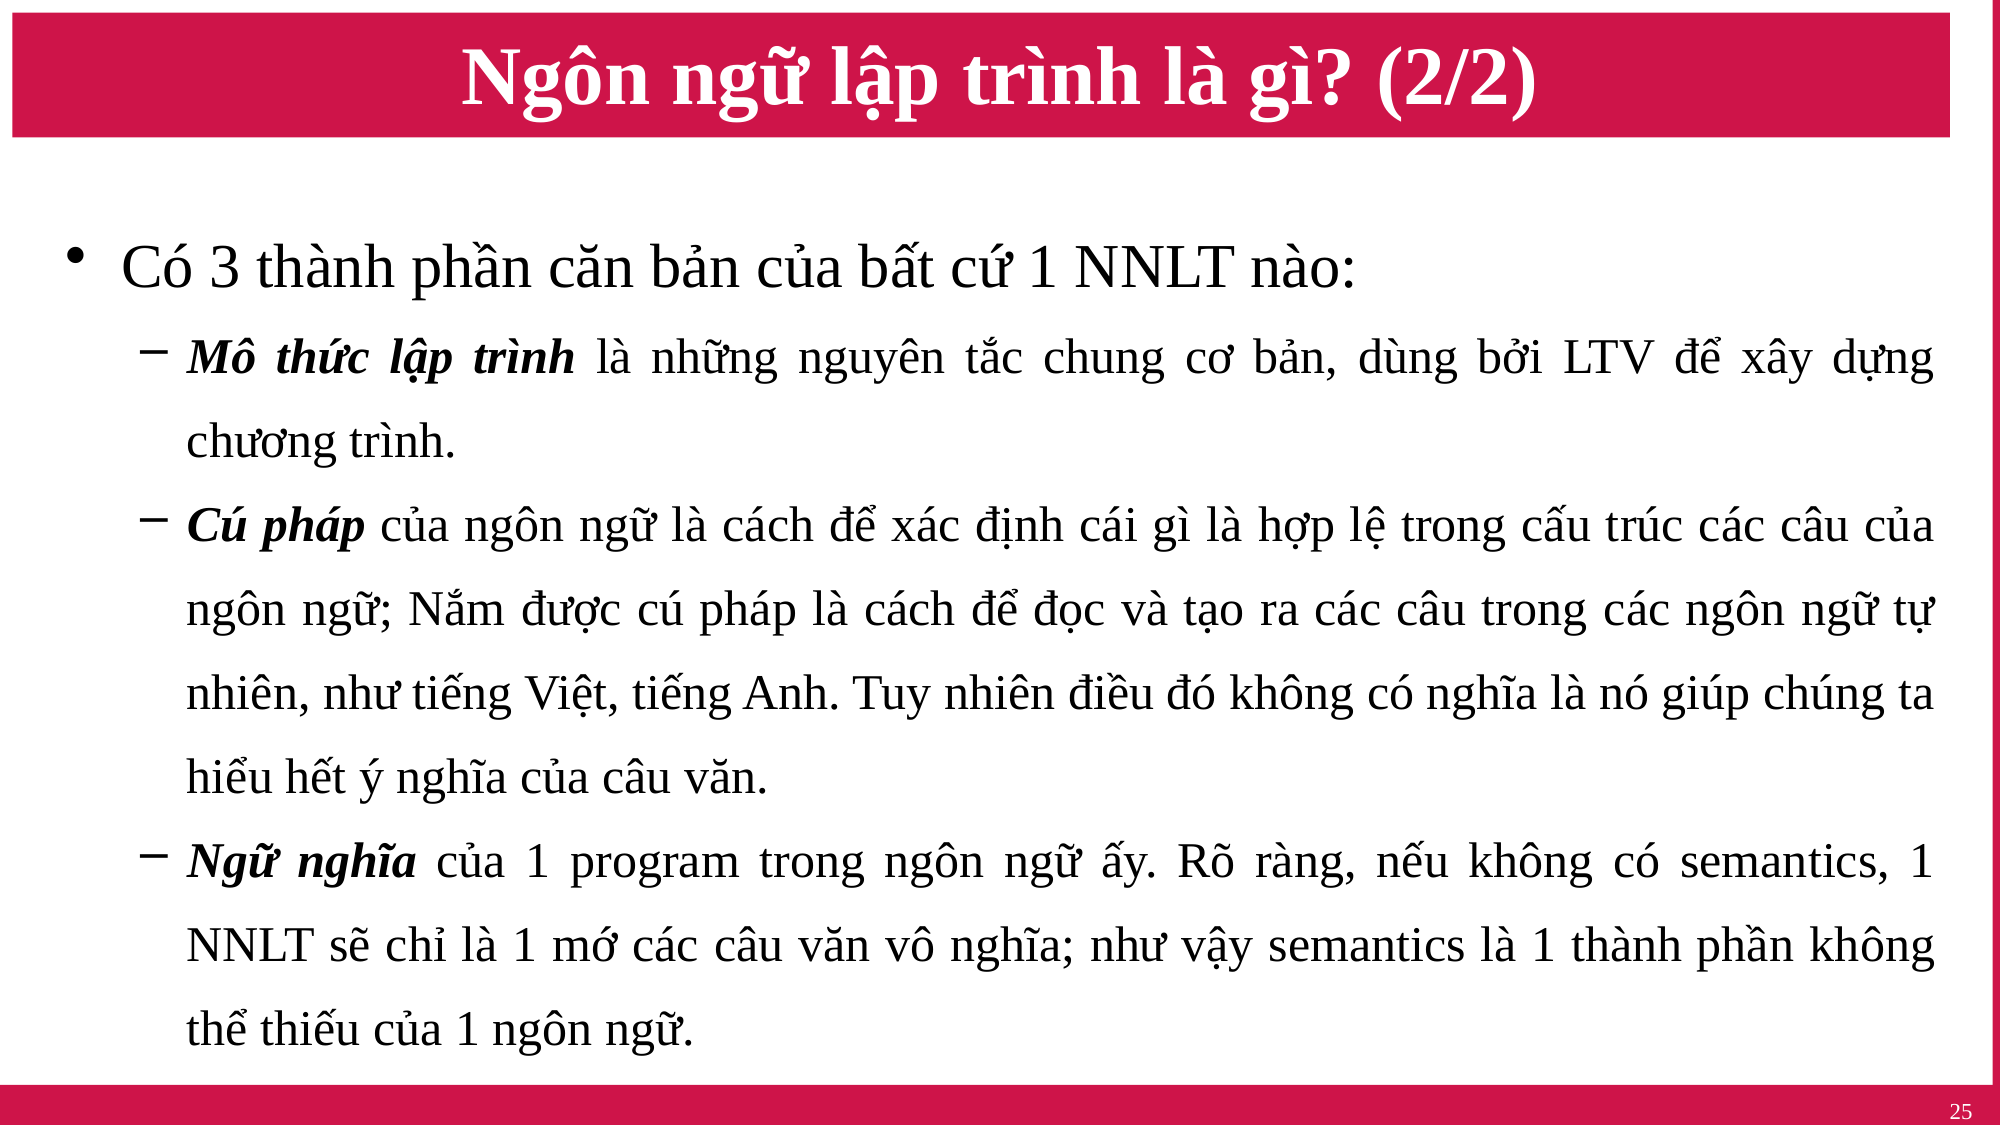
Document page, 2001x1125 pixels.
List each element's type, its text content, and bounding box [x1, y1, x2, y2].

slide_number 25 [1520, 1074, 1988, 1113]
list Có 3 thành phần căn bản của bất cứ 1 NNLT nào: Mô thức lập trình là những nguyên tắc chung cơ bản, dùng bởi LTV để xây dựng chương trình. Cú pháp của ngôn ngữ là cách để xác định cái gì là hợp lệ trong cấu trúc các câu của ngôn ngữ; Nắm được cú pháp là cách để đọc và tạo ra các câu trong các ngôn ngữ tự nhiên, như tiếng Việt, tiếng Anh. Tuy nhiên điều đó không có nghĩa là nó giúp chúng ta hiểu hết ý nghĩa của câu văn. Ngữ nghĩa của 1 program trong ngôn ngữ ấy. Rõ ràng, nếu không có semantics, 1 NNLT sẽ chỉ là 1 mớ các câu văn vô nghĩa; như vậy semantics là 1 thành phần không thể thiếu của 1 ngôn ngữ. [50, 187, 1950, 1063]
title Ngôn ngữ lập trình là gì? (2/2) [99, 24, 1900, 118]
